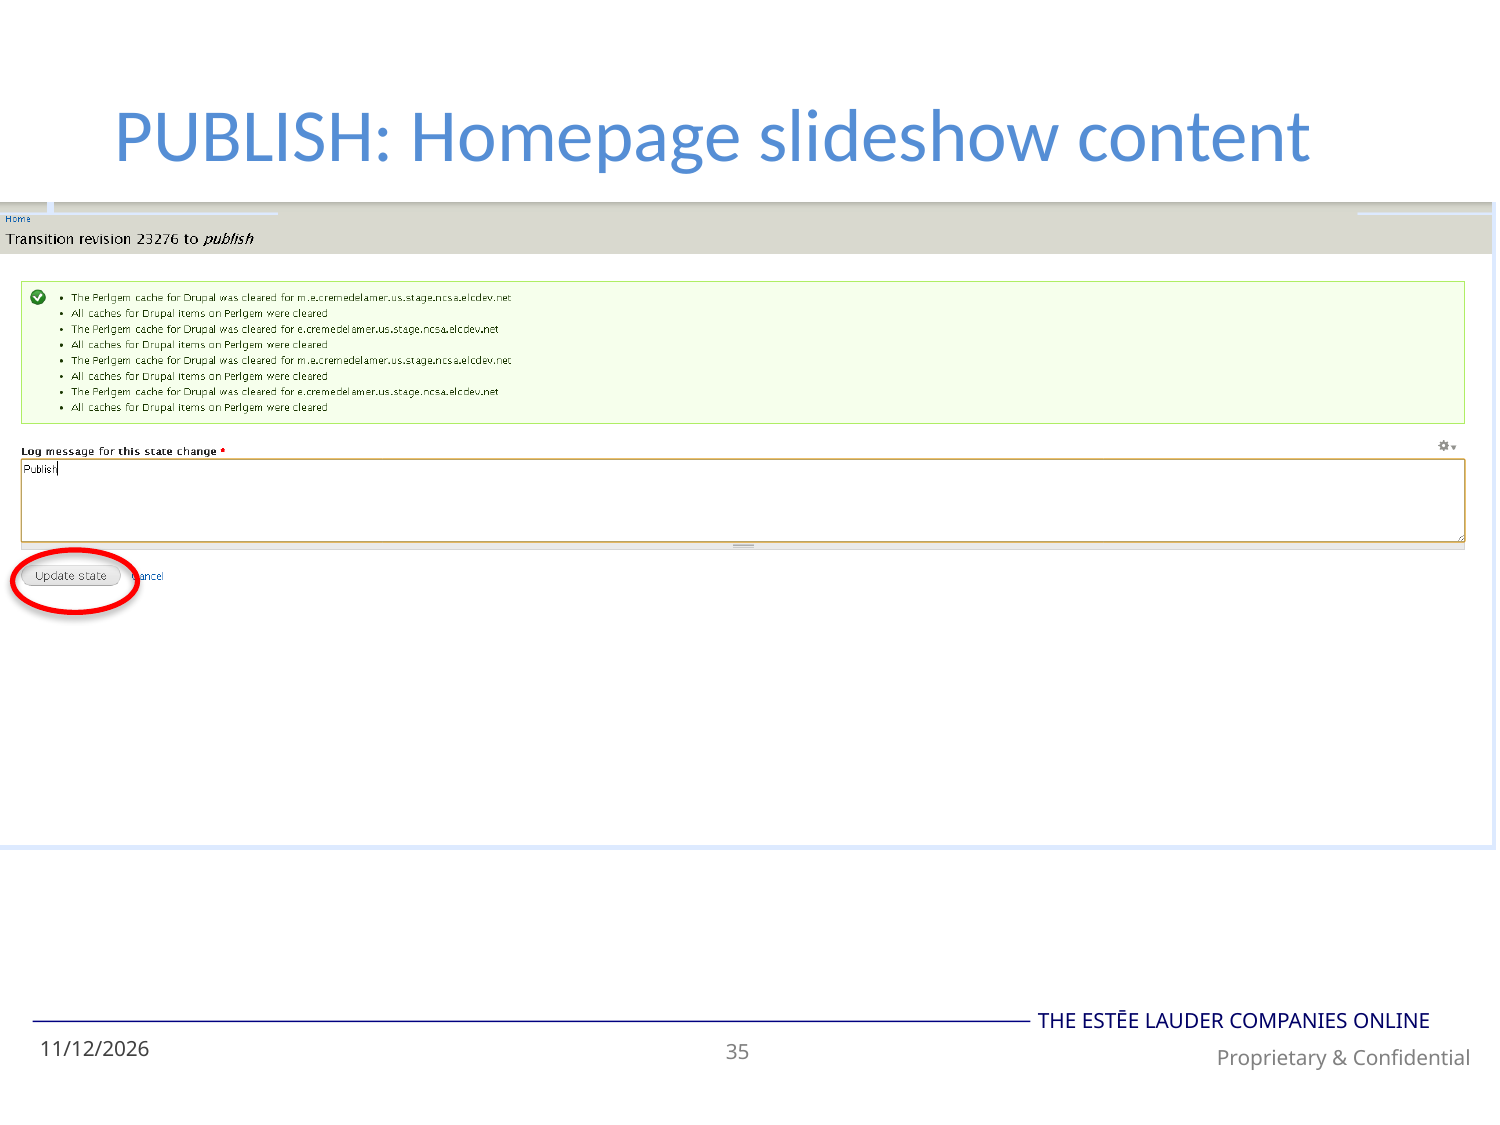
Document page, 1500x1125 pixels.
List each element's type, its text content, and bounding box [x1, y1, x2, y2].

text_box PUBLISH: Homepage slideshow content [99, 62, 1500, 200]
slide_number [24, 1020, 338, 1081]
picture [0, 202, 1496, 851]
